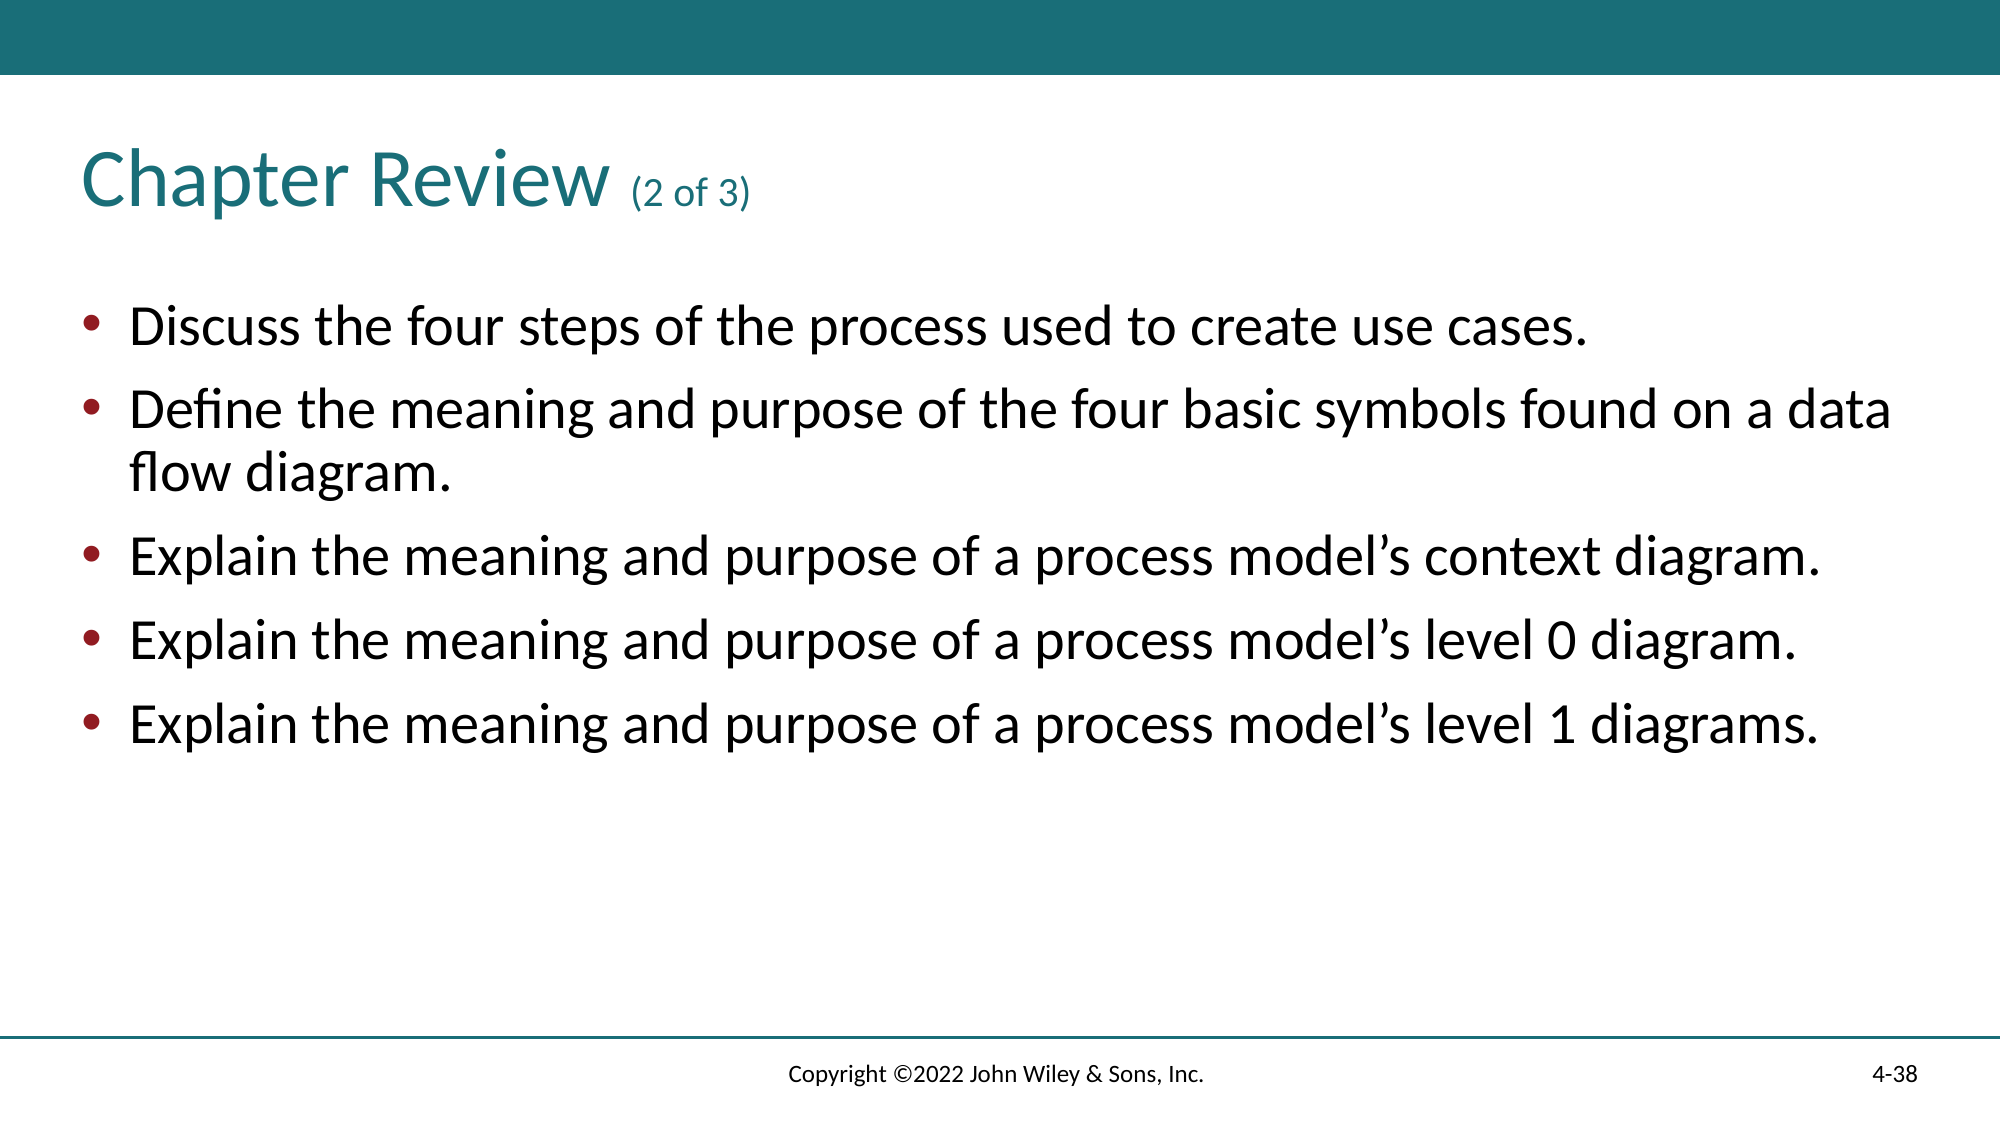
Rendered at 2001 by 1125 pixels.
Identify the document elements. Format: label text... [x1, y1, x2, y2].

footer Copyright ©2022 John Wiley & Sons, Inc. [662, 1042, 1338, 1103]
title Chapter Review (2 of 3) [66, 127, 1934, 287]
list Discuss the four steps of the process used to create use cases. Define the meaning and purpose of the four basic symbols found on a data flow diagram. Explain the meaning and purpose of a process model’s context diagram. Explain the meaning and purpose of a process model’s level 0 diagram. Explain the meaning and purpose of a process model’s level 1 diagrams. [66, 287, 1934, 1025]
slide_number 4-38 [1412, 1042, 1934, 1103]
